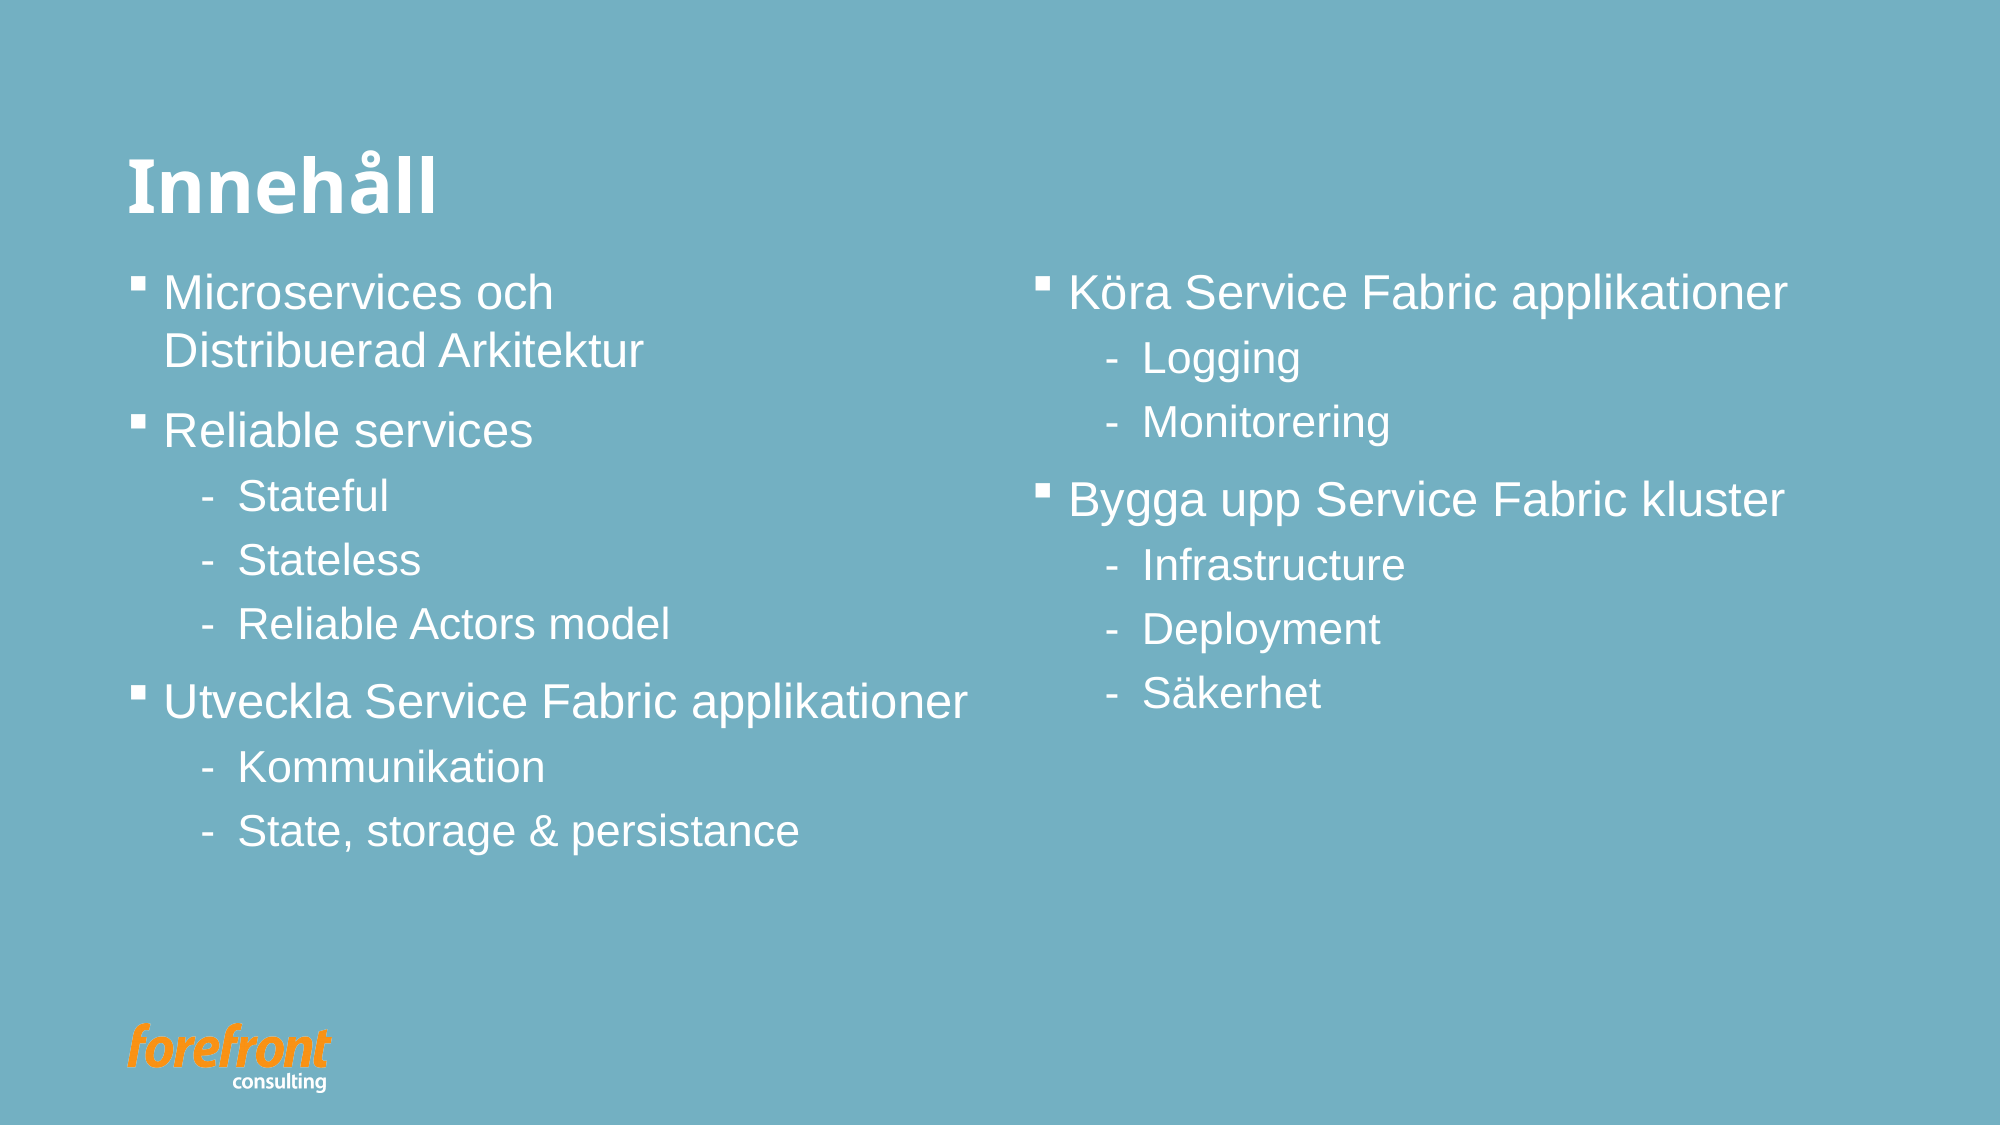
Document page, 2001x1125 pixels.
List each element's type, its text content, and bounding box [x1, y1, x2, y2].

list Microservices och Distribuerad Arkitektur Reliable services Stateful Stateless Reliable Actors model Utveckla Service Fabric applikationer Kommunikation State, storage & persistance Köra Service Fabric applikationer Logging Monitorering Bygga upp Service Fabric kluster Infrastructure Deployment Säkerhet [127, 260, 1878, 948]
picture [127, 1023, 332, 1093]
title Innehåll [127, 105, 1875, 238]
